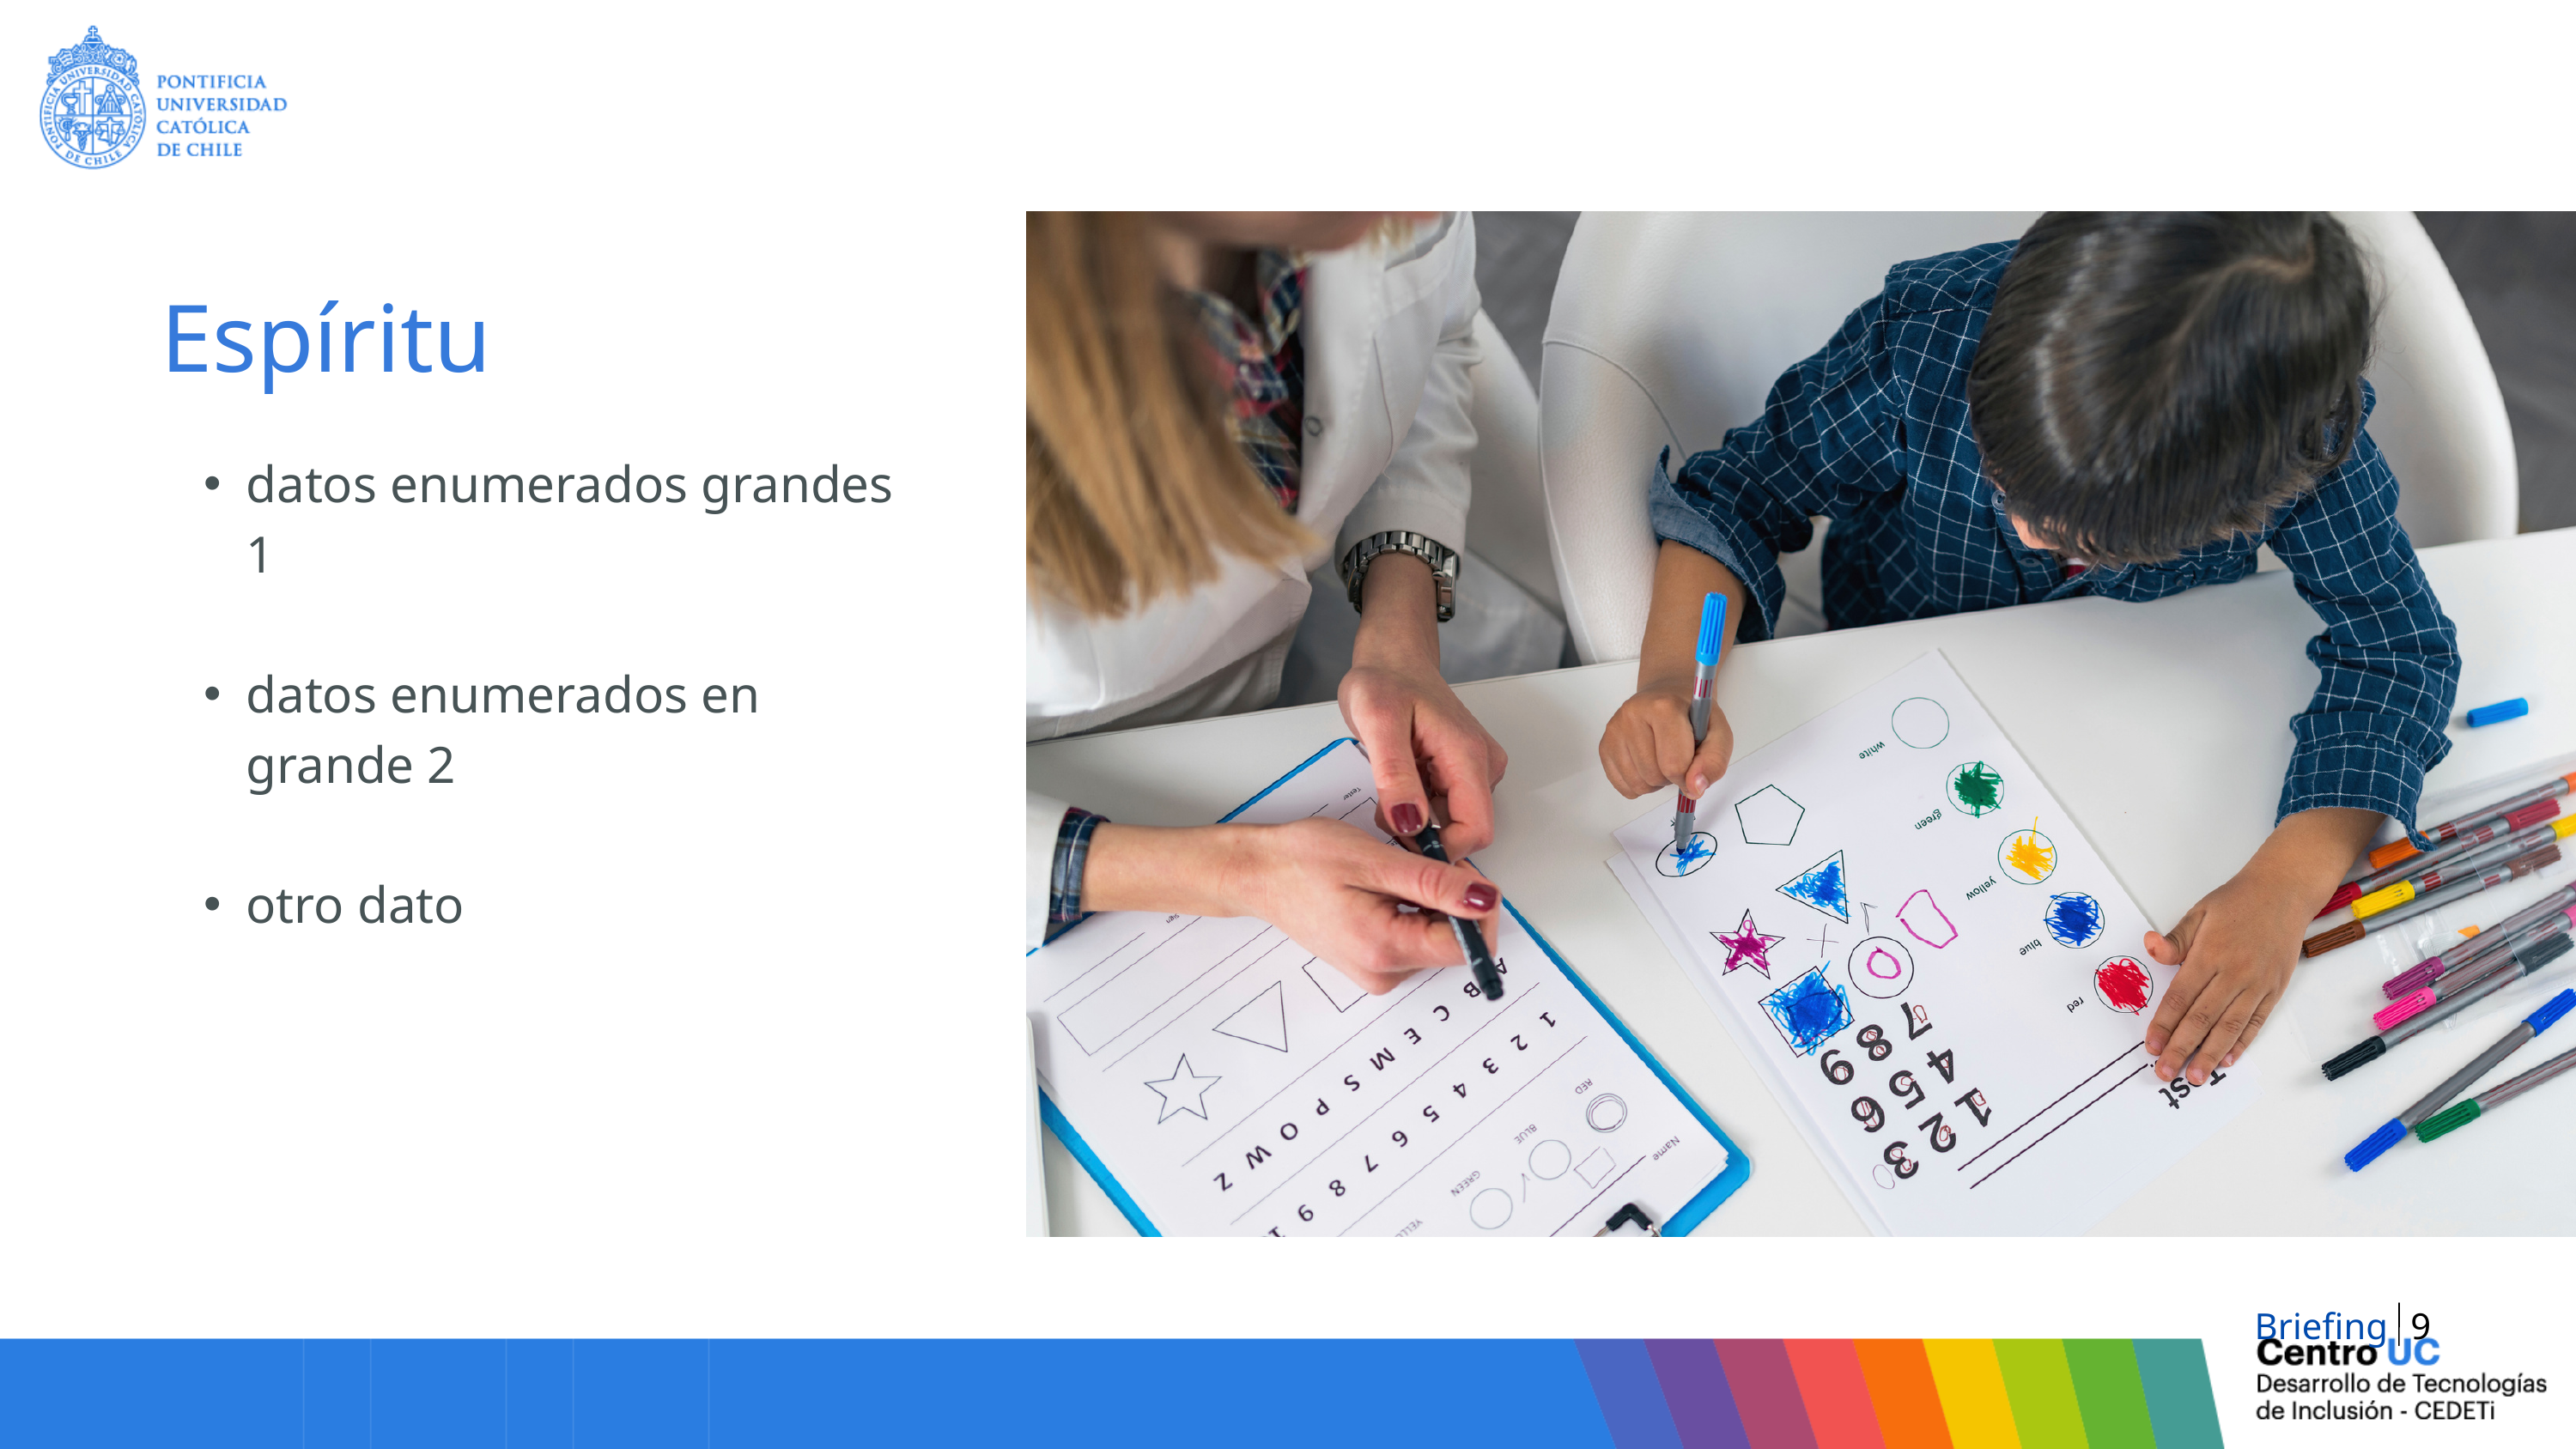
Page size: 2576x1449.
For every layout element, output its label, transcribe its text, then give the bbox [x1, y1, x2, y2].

text_box Briefing [1899, 1296, 2388, 1348]
text_box 9 [2410, 1296, 2470, 1348]
text_box Espíritu [161, 260, 1944, 391]
text_box [0, 0, 2576, 1449]
text_box datos enumerados grandes 1 datos enumerados en grande 2 otro dato [161, 442, 901, 934]
text_box [1026, 211, 2576, 1237]
